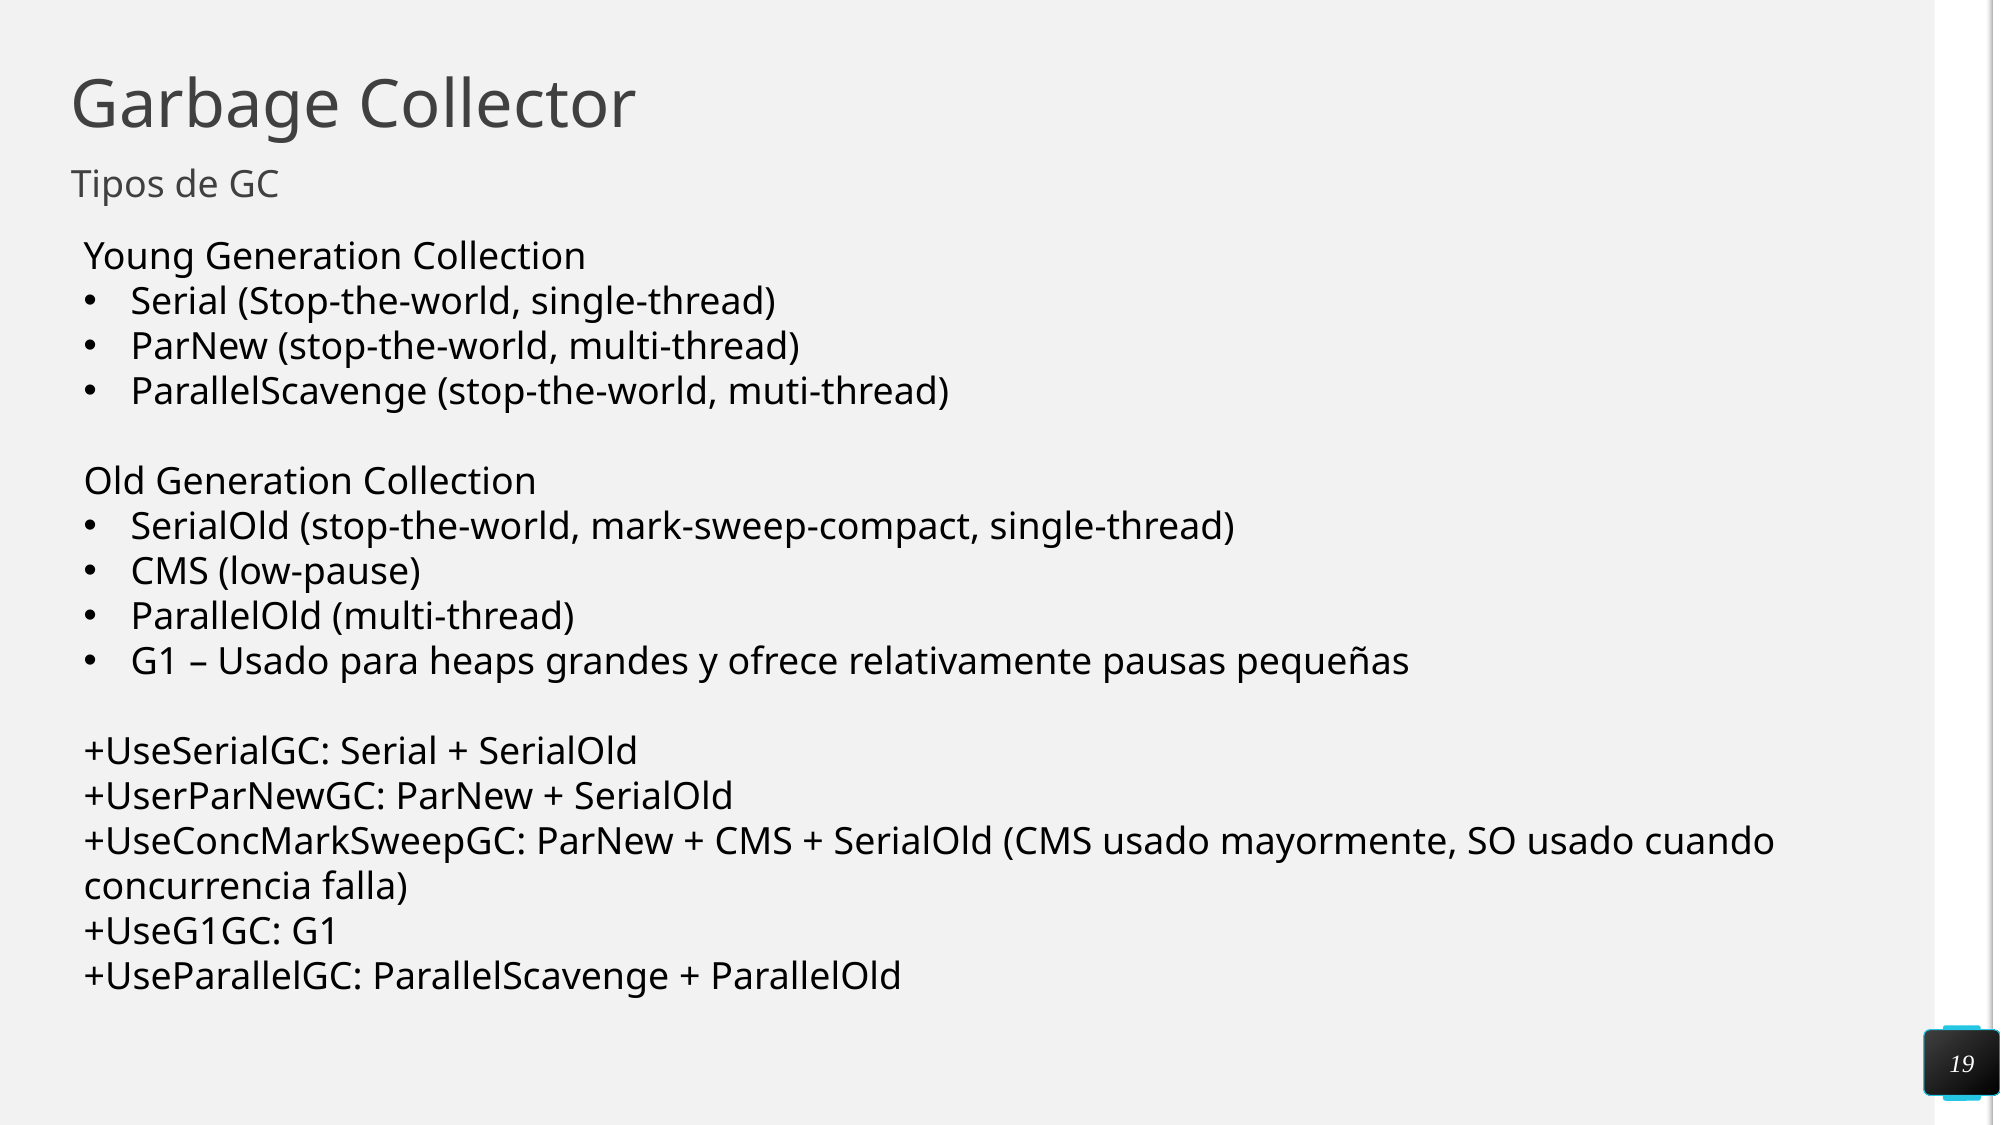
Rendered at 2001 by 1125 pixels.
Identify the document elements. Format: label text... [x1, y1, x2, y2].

text_box Young Generation Collection Serial (Stop-the-world, single-thread) ParNew (stop-the-world, multi-thread) ParallelScavenge (stop-the-world, muti-thread) Old Generation Collection SerialOld (stop-the-world, mark-sweep-compact, single-thread) CMS (low-pause) ParallelOld (multi-thread) G1 – Usado para heaps grandes y ofrece relativamente pausas pequeñas +UseSerialGC: Serial + SerialOld +UserParNewGC: ParNew + SerialOld +UseConcMarkSweepGC: ParNew + CMS + SerialOld (CMS usado mayormente, SO usado cuando concurrencia falla) +UseG1GC: G1 +UseParallelGC: ParallelScavenge + ParallelOld [68, 224, 1924, 1125]
list Tipos de GC [70, 165, 1931, 225]
slide_number 19 [1924, 1029, 2000, 1096]
title Garbage Collector [70, 70, 1930, 142]
